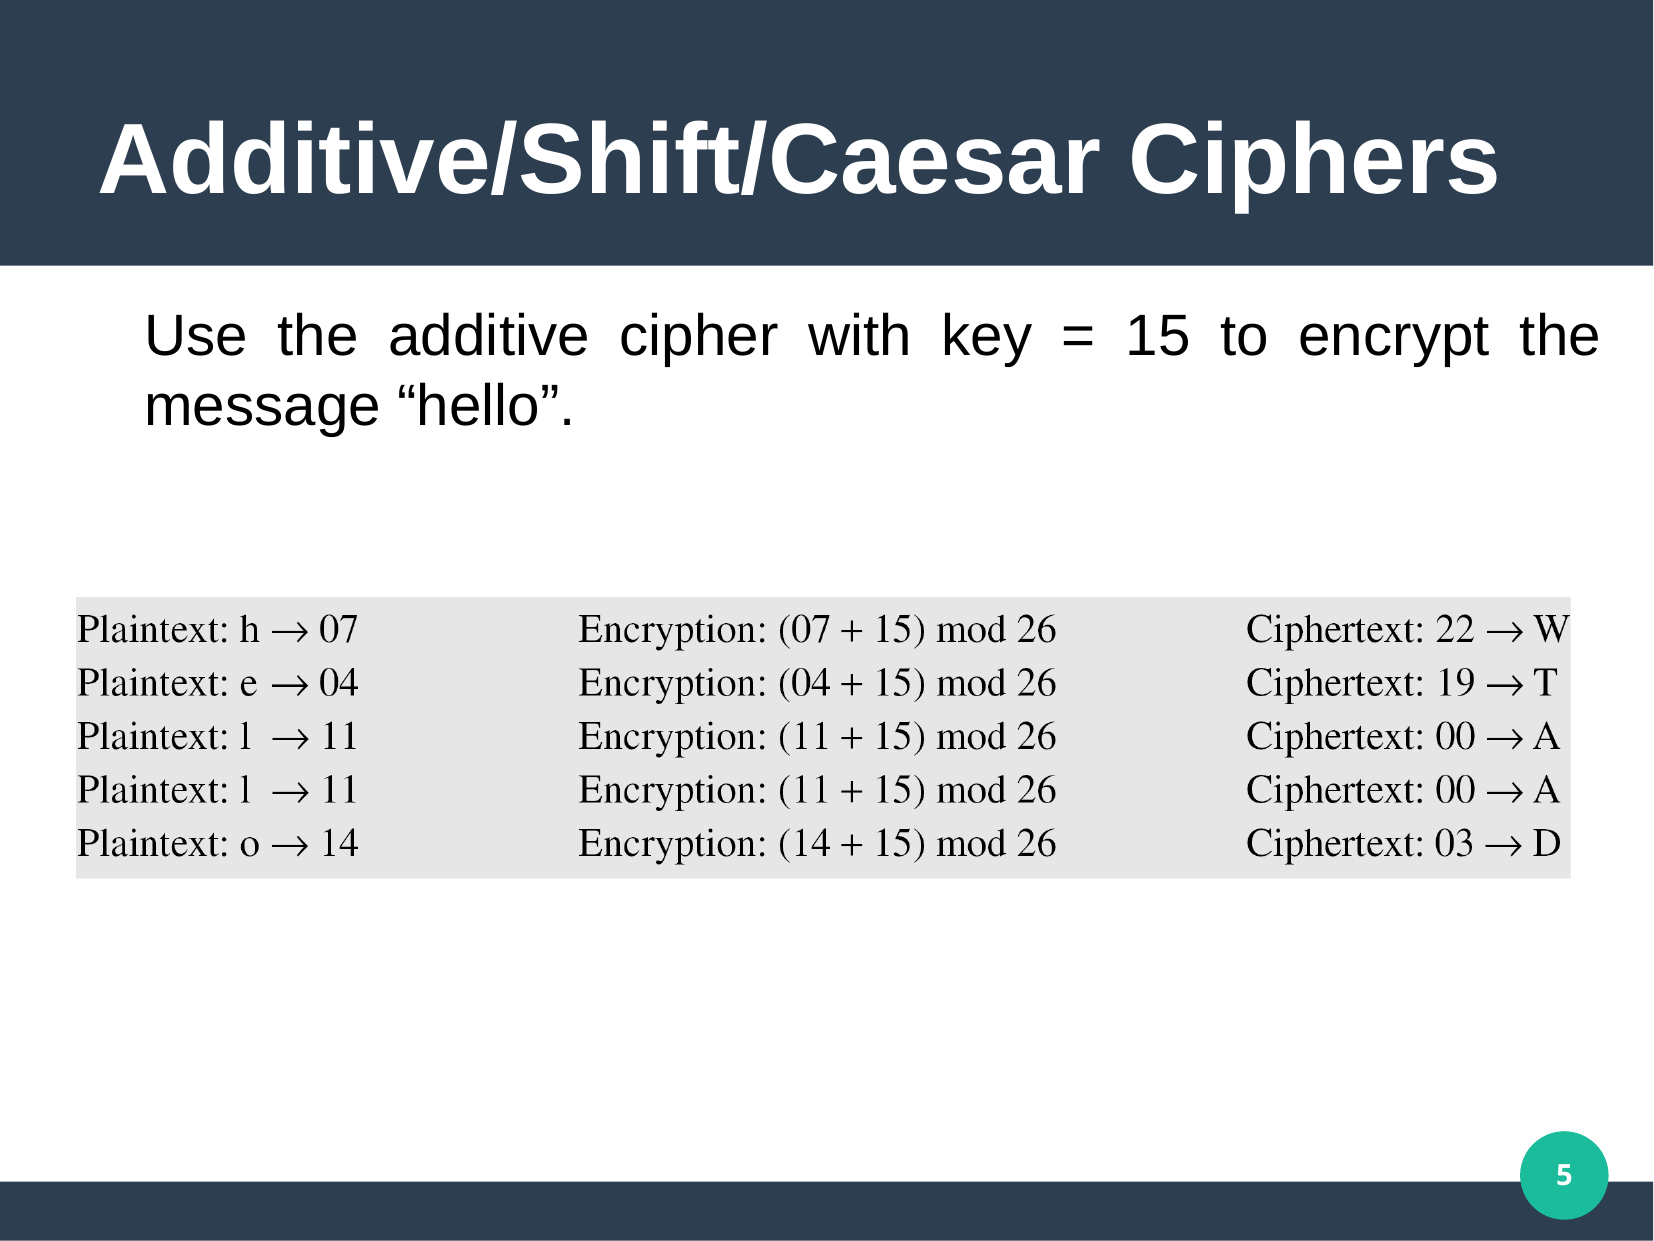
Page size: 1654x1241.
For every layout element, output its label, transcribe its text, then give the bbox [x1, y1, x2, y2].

text_box Use the additive cipher with key = 15 to encrypt the message “hello”. [129, 289, 1618, 795]
slide_number 5 [1505, 1116, 1624, 1235]
text_box Additive/Shift/Caesar Ciphers [82, 50, 1571, 257]
picture [76, 584, 1571, 890]
